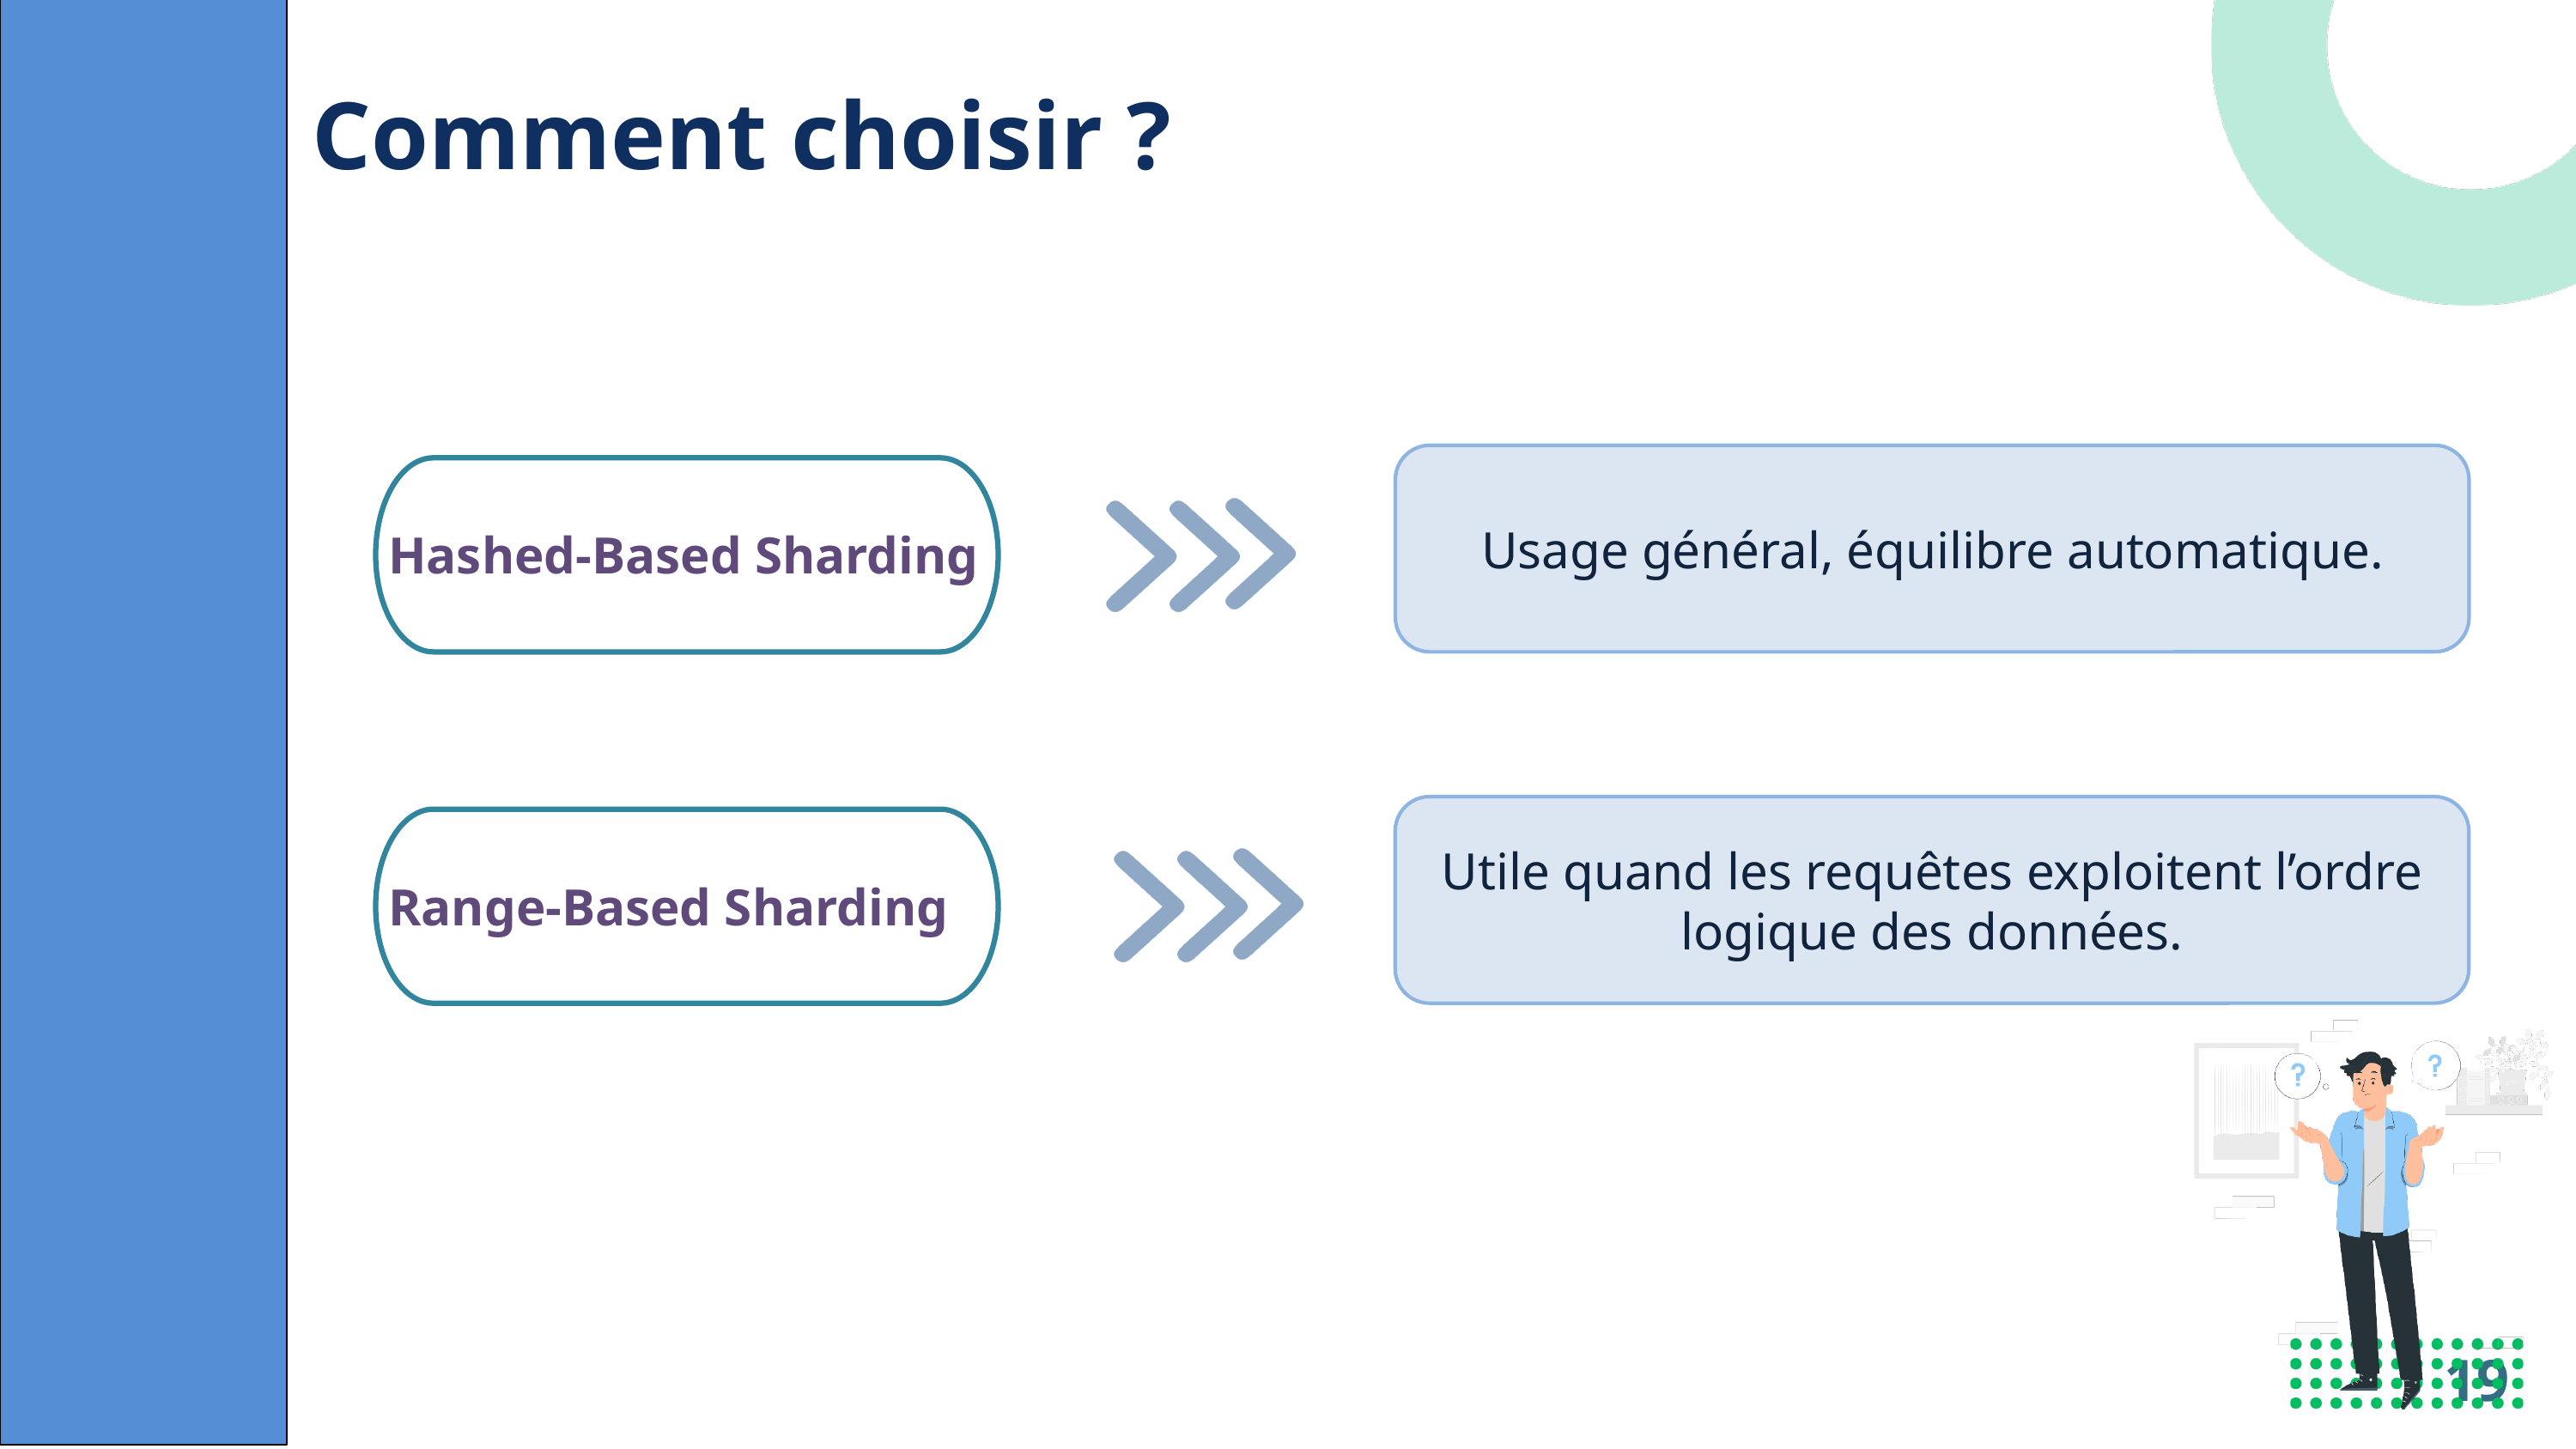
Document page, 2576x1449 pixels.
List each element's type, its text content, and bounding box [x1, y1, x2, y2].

text_box [1105, 554, 1297, 613]
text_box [0, 0, 288, 1446]
text_box [2211, 0, 2576, 306]
picture [2157, 1002, 2576, 1422]
text_box Usage général, équilibre automatique. [1393, 443, 2471, 654]
text_box [1113, 847, 1304, 963]
text_box [1100, 380, 1656, 554]
text_box Hashed-Based Sharding [375, 458, 999, 652]
text_box Range-Based Sharding [375, 809, 999, 1003]
text_box Utile quand les requêtes exploitent l’ordre logique des données. [1393, 794, 2471, 1005]
text_box Comment choisir ? [312, 70, 1886, 188]
